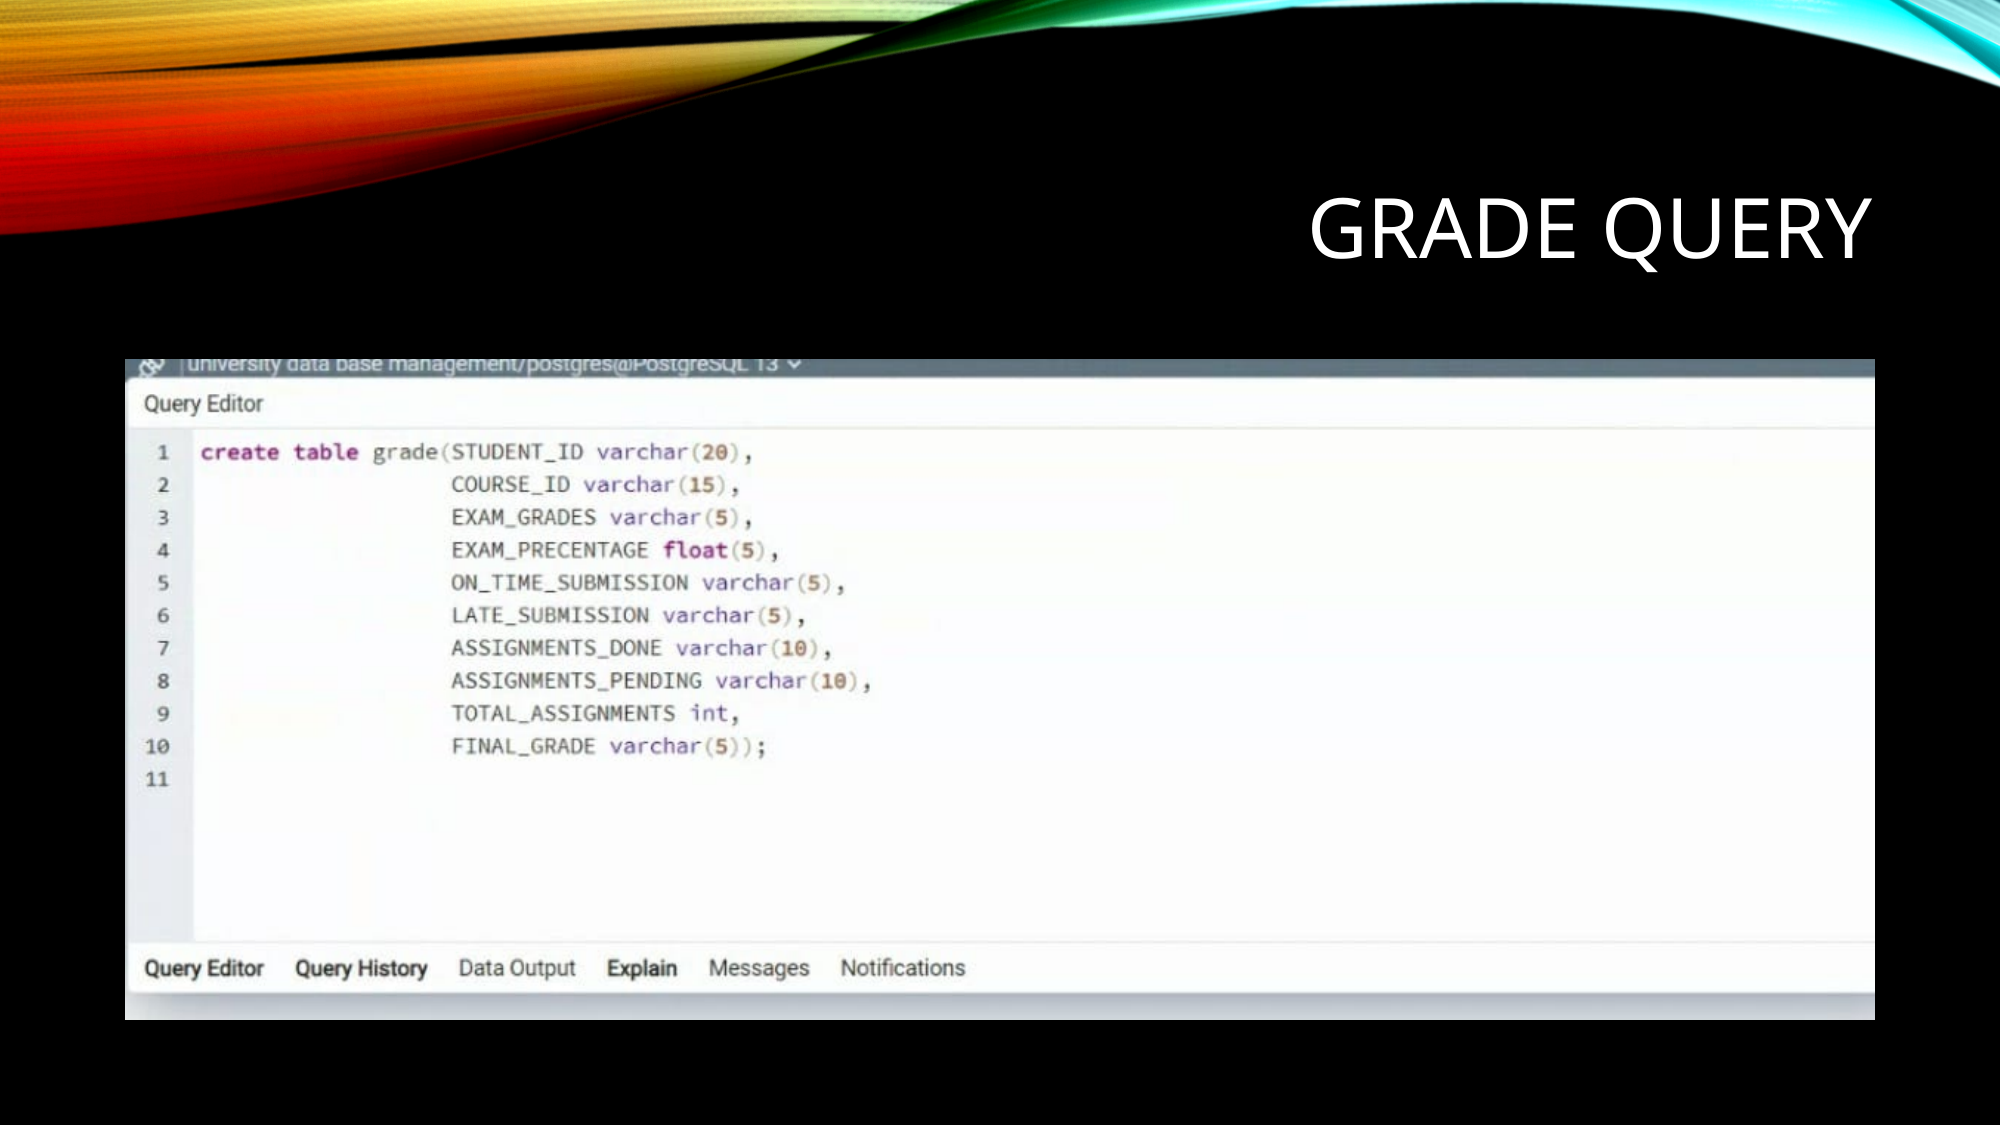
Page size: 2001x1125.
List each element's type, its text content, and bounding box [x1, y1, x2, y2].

title Grade query [474, 125, 1888, 338]
picture [0, 0, 2000, 237]
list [125, 359, 1875, 1021]
